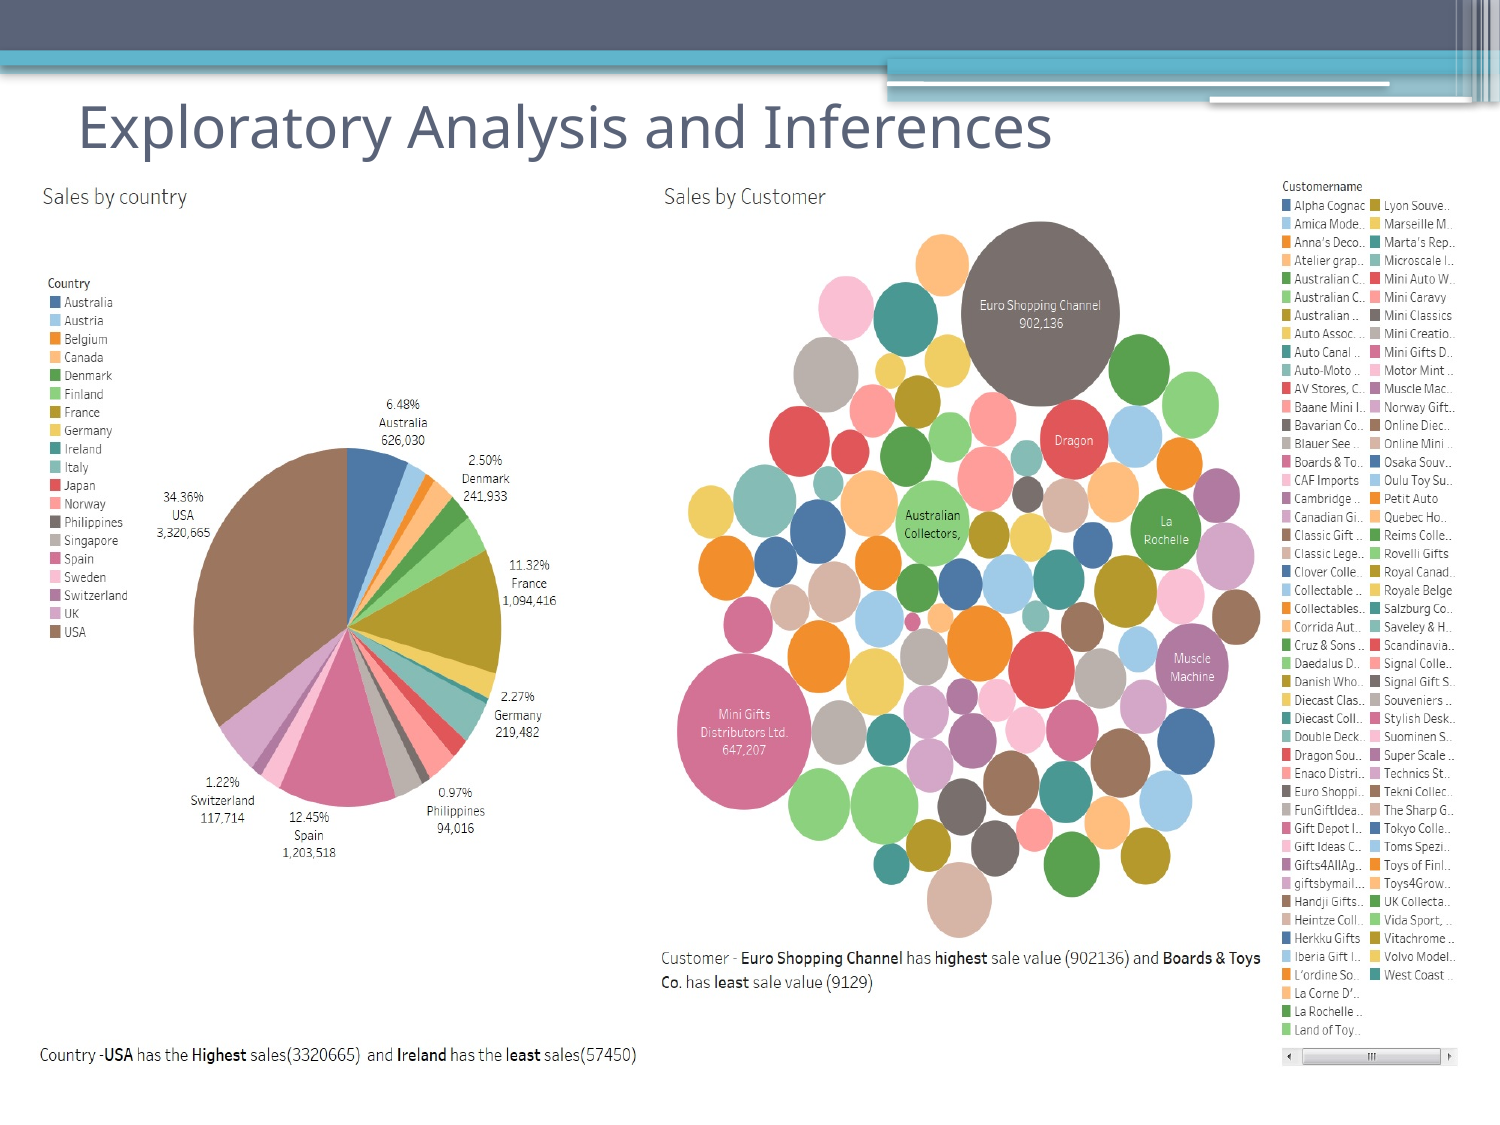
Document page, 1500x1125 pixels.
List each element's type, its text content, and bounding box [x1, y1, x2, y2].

title Exploratory Analysis and Inferences [62, 37, 1413, 171]
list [37, 174, 1463, 1076]
